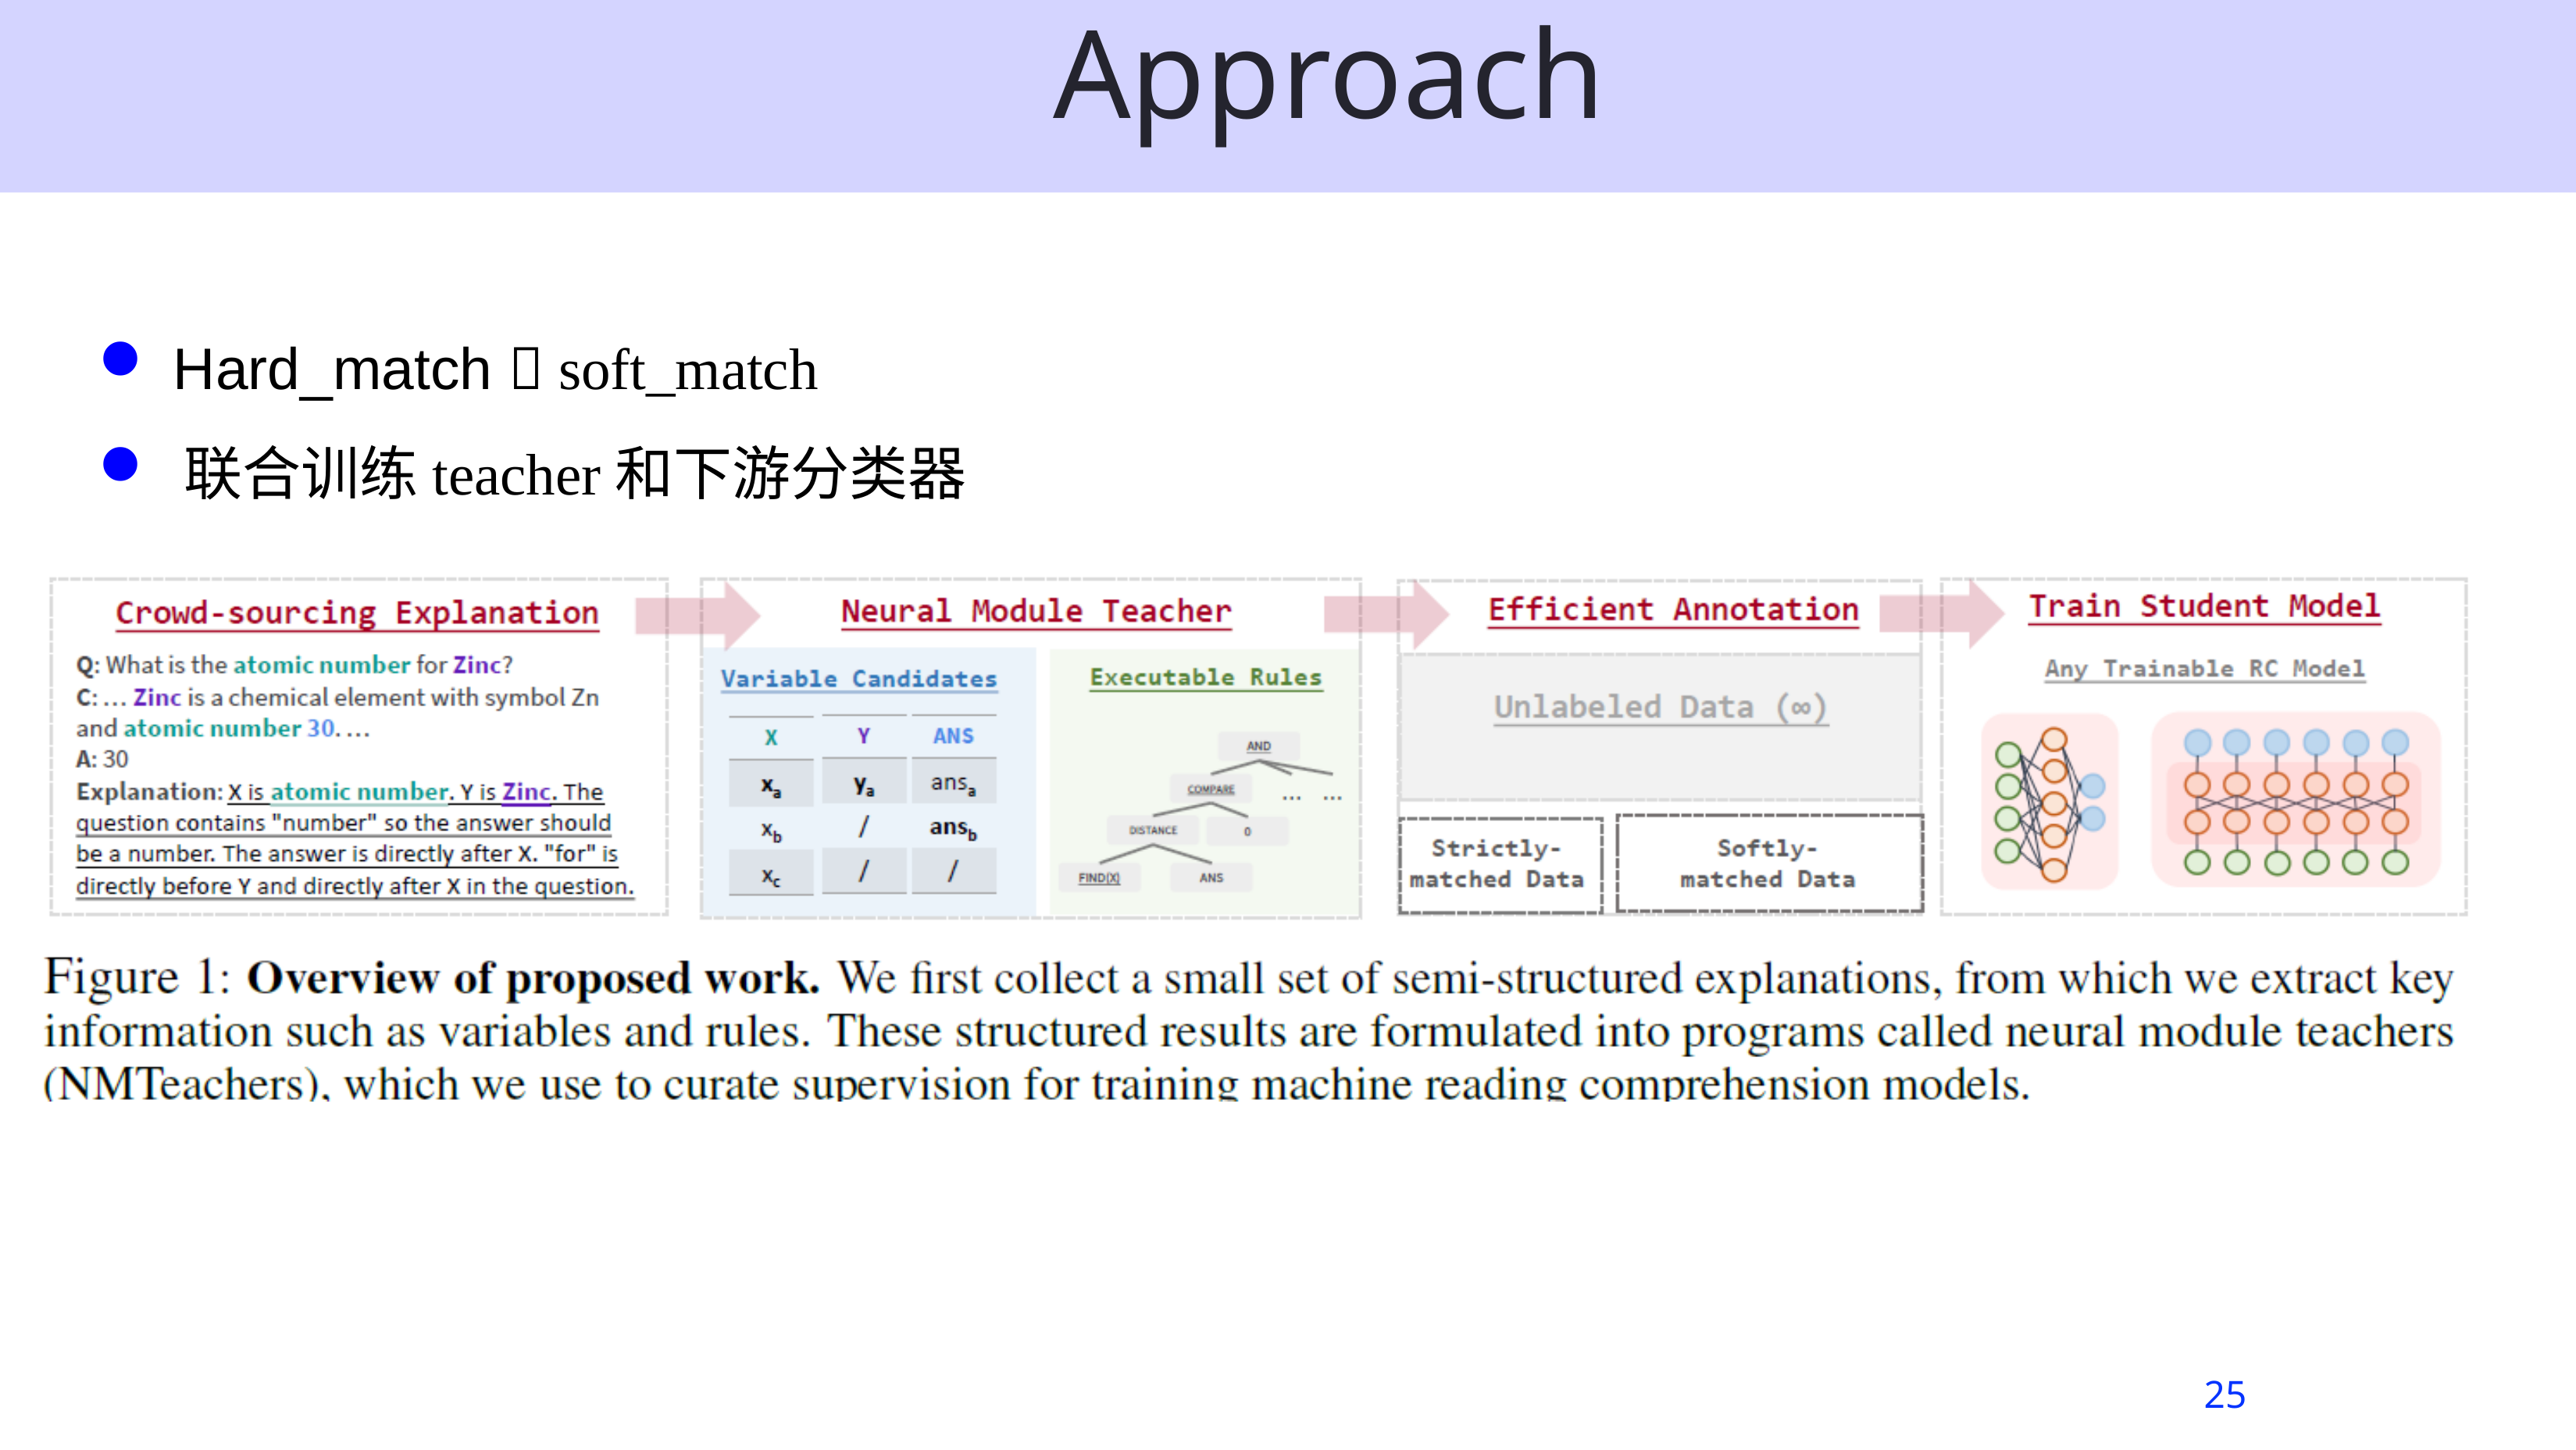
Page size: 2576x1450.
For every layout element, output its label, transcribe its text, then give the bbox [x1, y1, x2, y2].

picture [0, 545, 2475, 1102]
text_box Hard_match  soft_match 联合训练teacher和下游分类器 [87, 289, 1142, 512]
title Approach [1053, 0, 1639, 293]
text_box 25 [2199, 1377, 2275, 1422]
